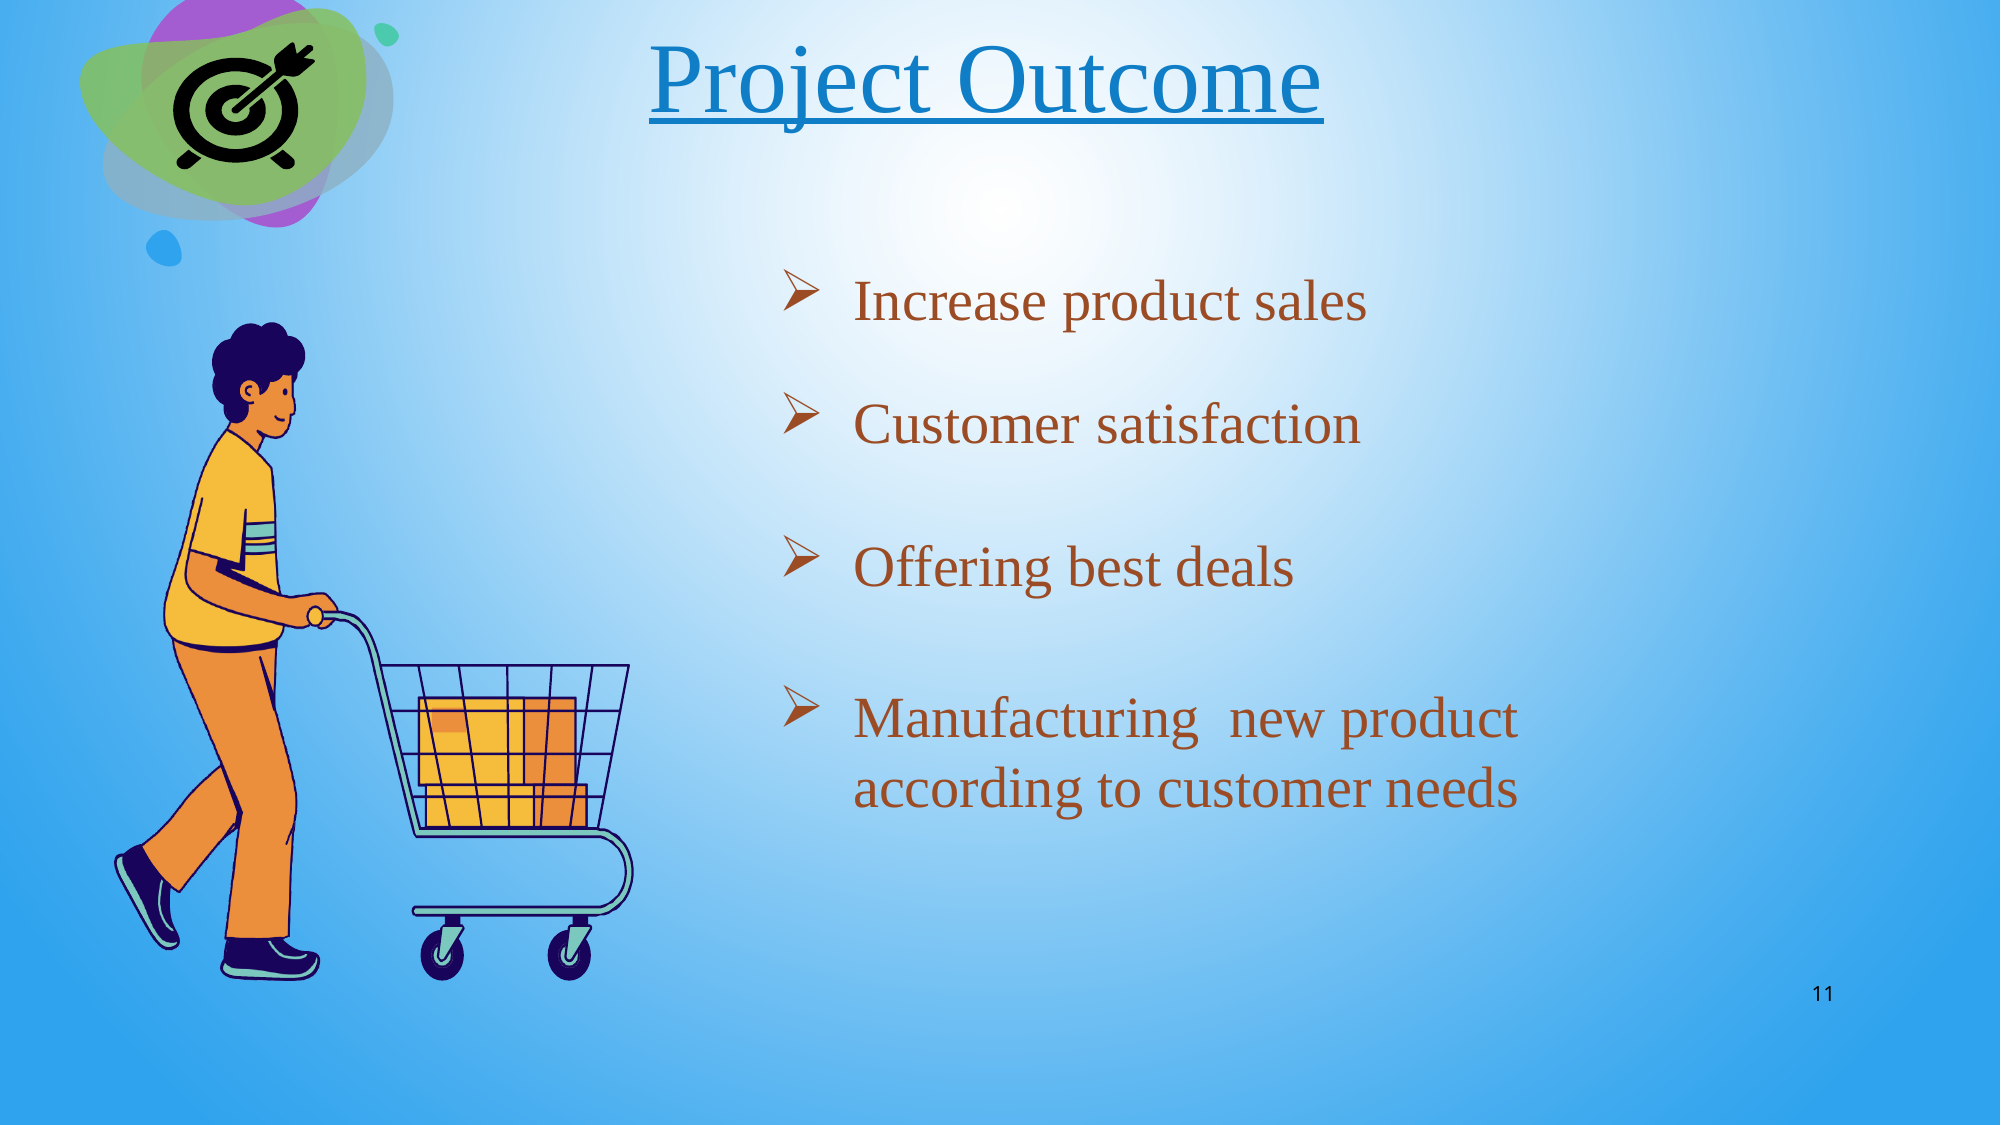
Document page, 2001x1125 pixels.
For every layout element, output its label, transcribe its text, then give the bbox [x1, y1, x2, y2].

slide_number 11 [1724, 965, 1851, 1025]
text_box Project Outcome [633, 5, 1449, 140]
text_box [113, 322, 635, 981]
text_box Increase product sales [763, 255, 1579, 340]
picture [0, 0, 2000, 1125]
text_box Customer satisfaction [763, 378, 1764, 463]
text_box Manufacturing new product according to customer needs [763, 601, 1583, 897]
text_box Offering best deals [763, 520, 1350, 651]
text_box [172, 42, 316, 170]
